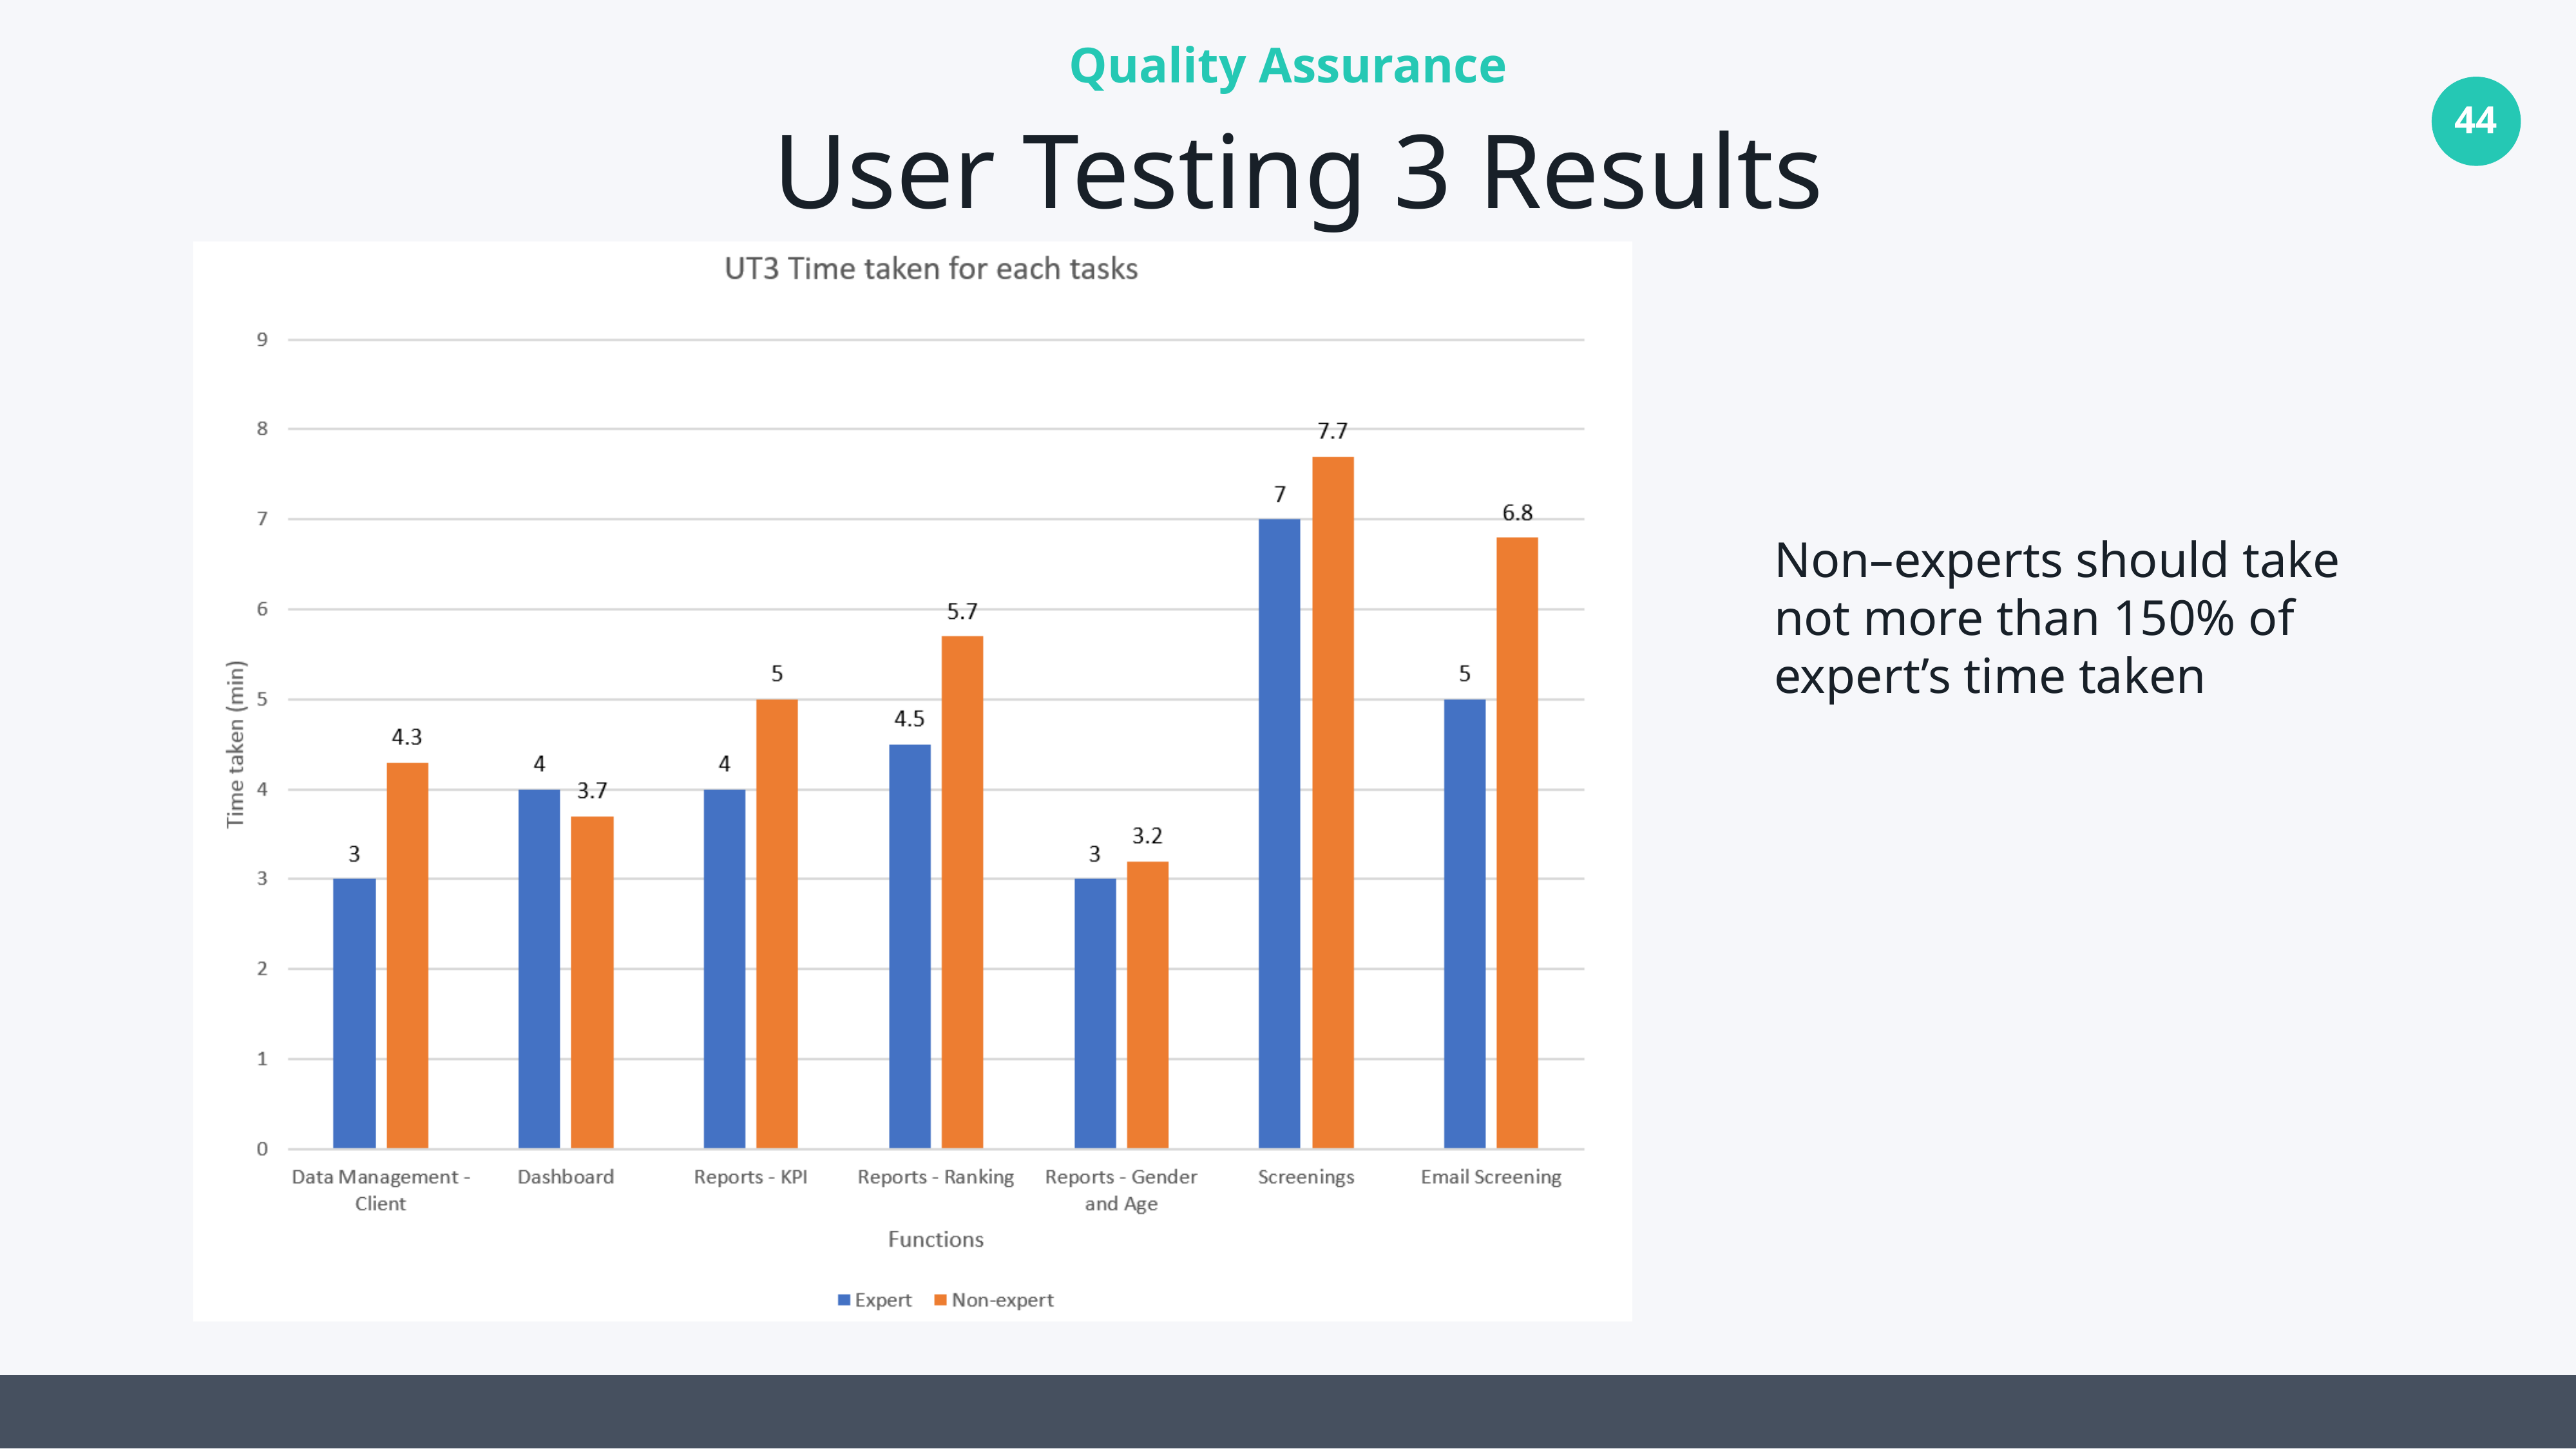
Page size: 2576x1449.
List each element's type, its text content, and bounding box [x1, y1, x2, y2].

picture [0, 1375, 2576, 1448]
text_box Quality Assurance [1069, 34, 1508, 93]
text_box User Testing 3 Results [773, 106, 1824, 229]
text_box Non–experts should take not more than 150% of expert’s time taken [1764, 524, 2396, 708]
picture [193, 242, 1632, 1321]
